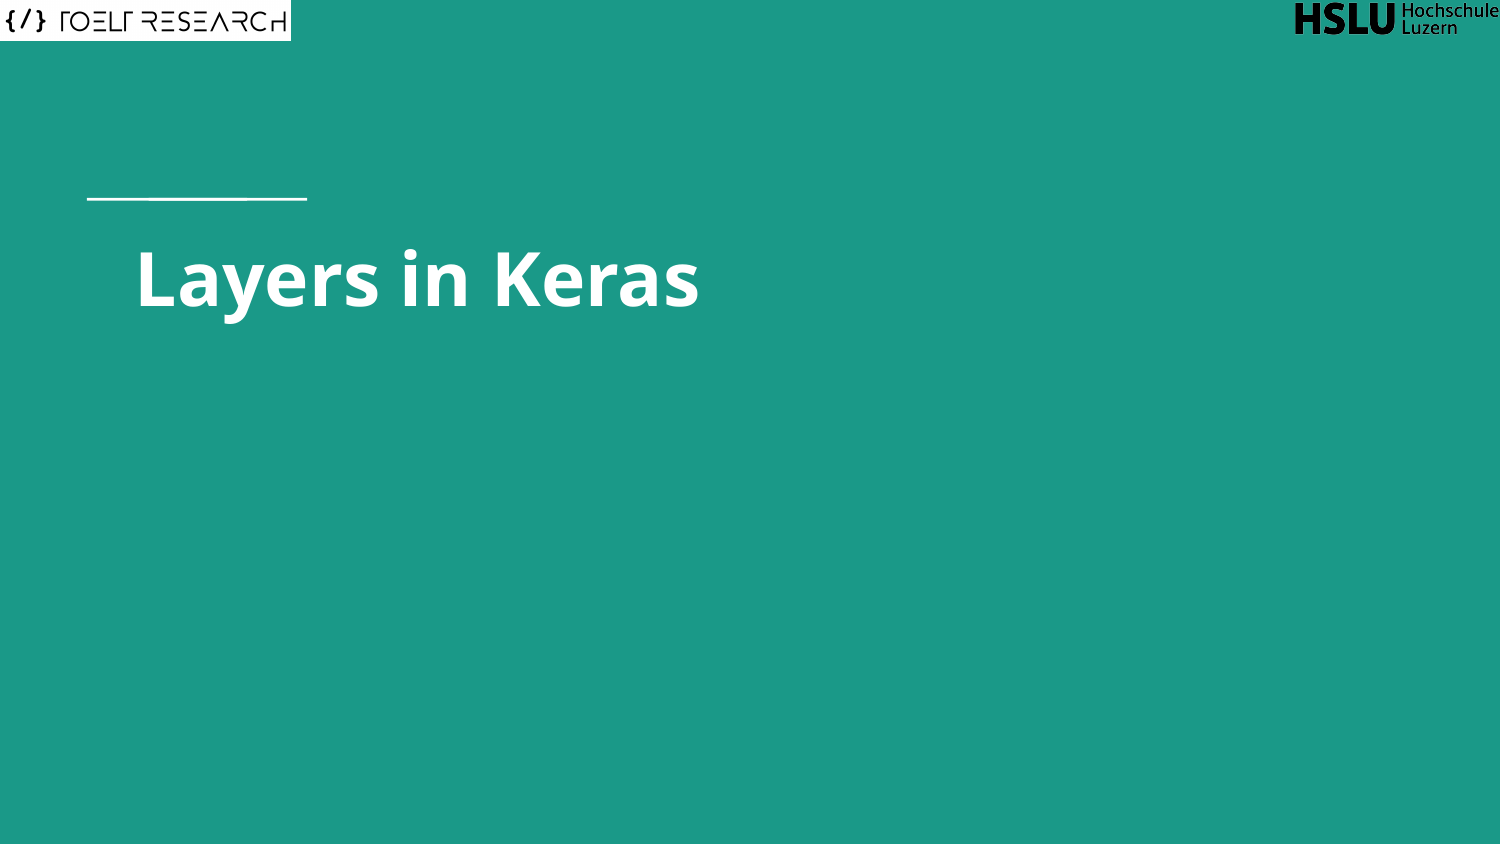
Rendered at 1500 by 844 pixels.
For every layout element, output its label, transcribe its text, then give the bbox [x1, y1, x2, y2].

picture [0, 0, 291, 41]
title Layers in Keras [119, 216, 1381, 466]
picture [1295, 2, 1499, 35]
